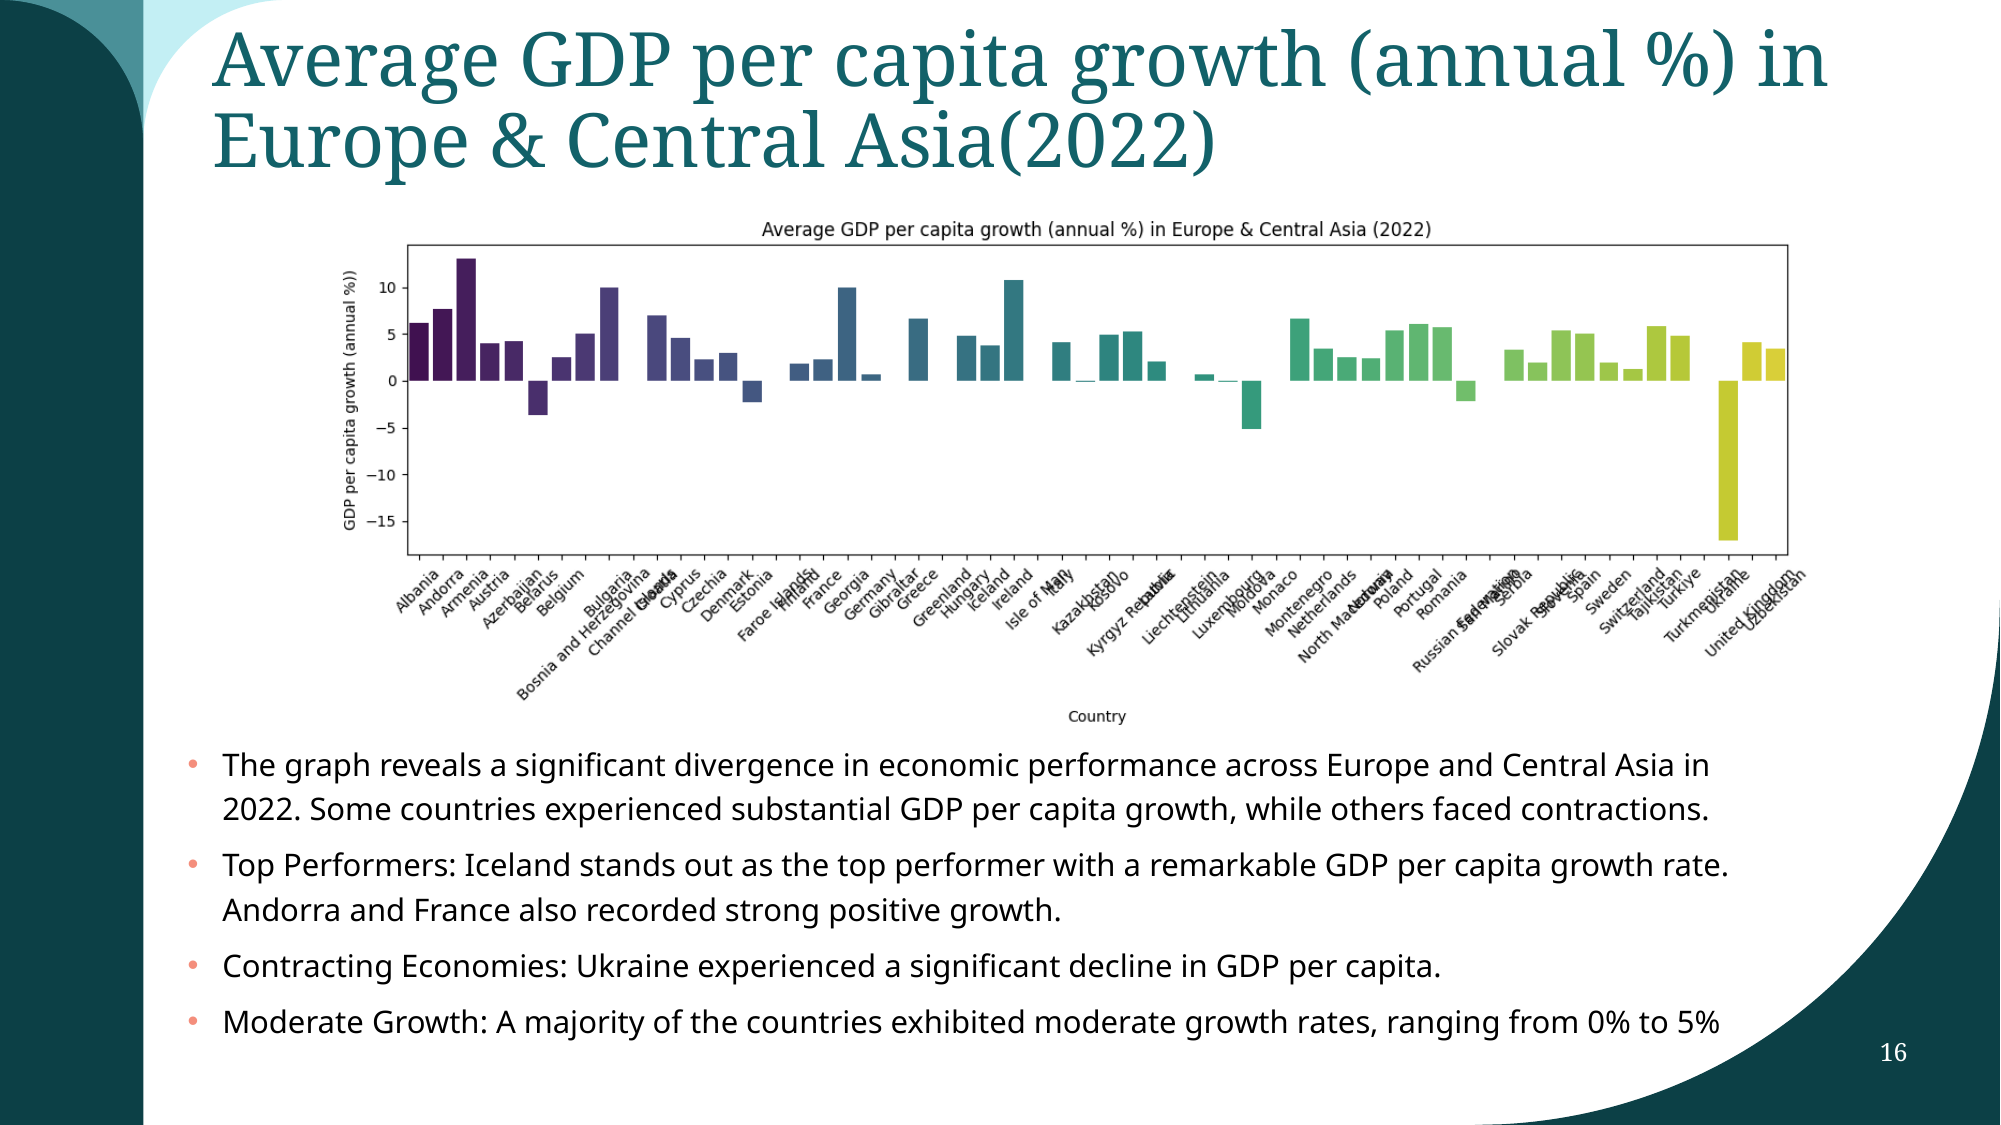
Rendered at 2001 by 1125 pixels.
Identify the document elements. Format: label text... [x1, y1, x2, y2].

slide_number 16 [1787, 981, 2000, 1125]
text_box The graph reveals a significant divergence in economic performance across Europe and Central Asia in 2022. Some countries experienced substantial GDP per capita growth, while others faced contractions. Top Performers: Iceland stands out as the top performer with a remarkable GDP per capita growth rate. Andorra and France also recorded strong positive growth. Contracting Economies: Ukraine experienced a significant decline in GDP per capita. Moderate Growth: A majority of the countries exhibited moderate growth rates, ranging from 0% to 5% [172, 730, 1788, 1110]
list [328, 205, 1828, 741]
title Average GDP per capita growth (annual %) in Europe & Central Asia(2022) [197, 0, 2000, 385]
